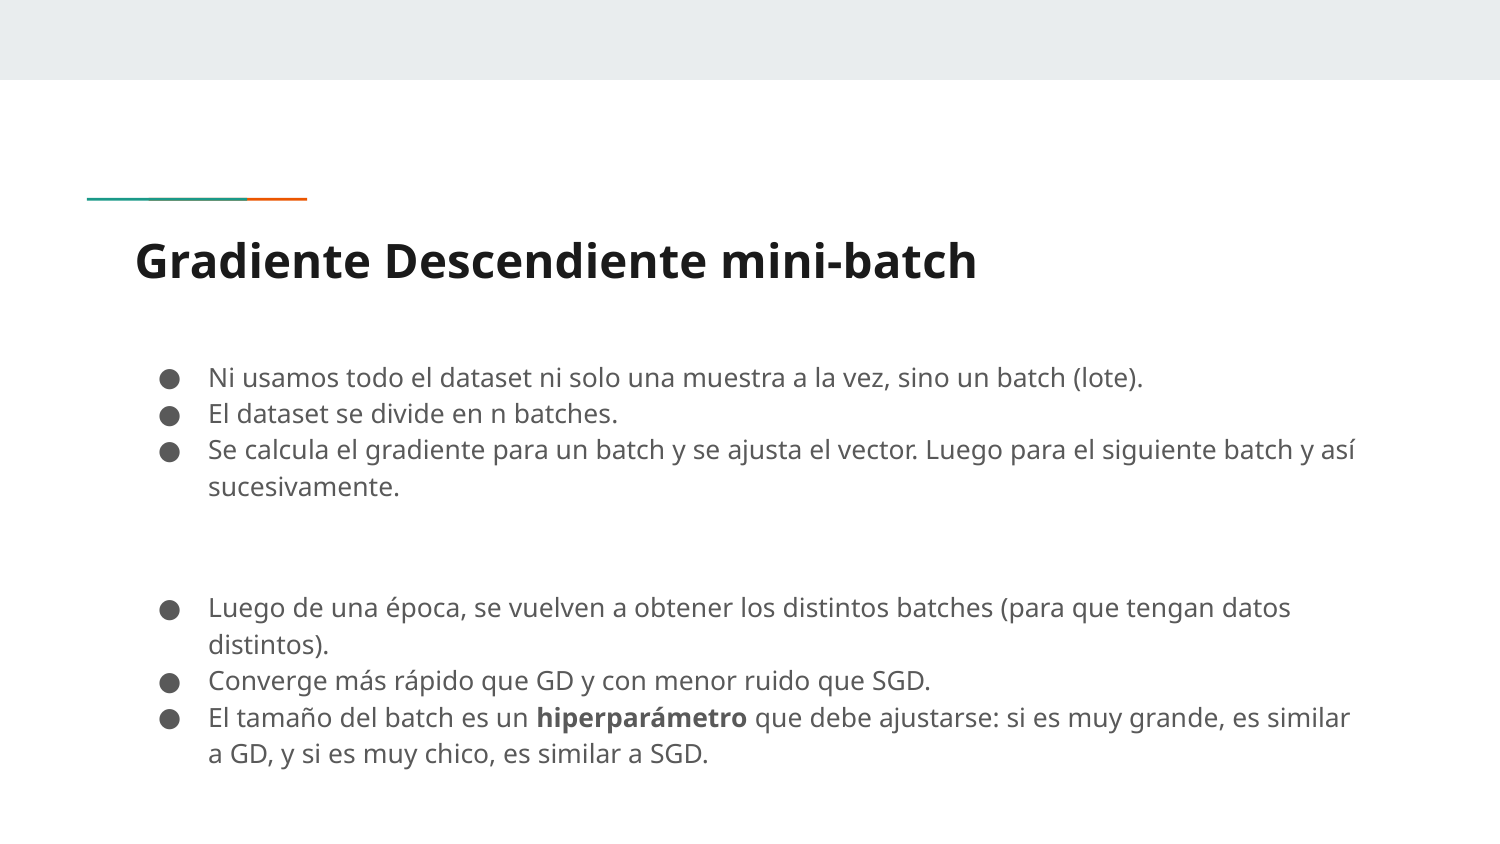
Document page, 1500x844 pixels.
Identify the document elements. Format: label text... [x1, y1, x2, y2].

list Ni usamos todo el dataset ni solo una muestra a la vez, sino un batch (lote). El dataset se divide en n batches. Se calcula el gradiente para un batch y se ajusta el vector. Luego para el siguiente batch y así sucesivamente. Luego de una época, se vuelven a obtener los distintos batches (para que tengan datos distintos). Converge más rápido que GD y con menor ruido que SGD. El tamaño del batch es un hiperparámetro que debe ajustarse: si es muy grande, es similar a GD, y si es muy chico, es similar a SGD. [119, 341, 1381, 788]
title Gradiente Descendiente mini-batch [119, 216, 1381, 305]
